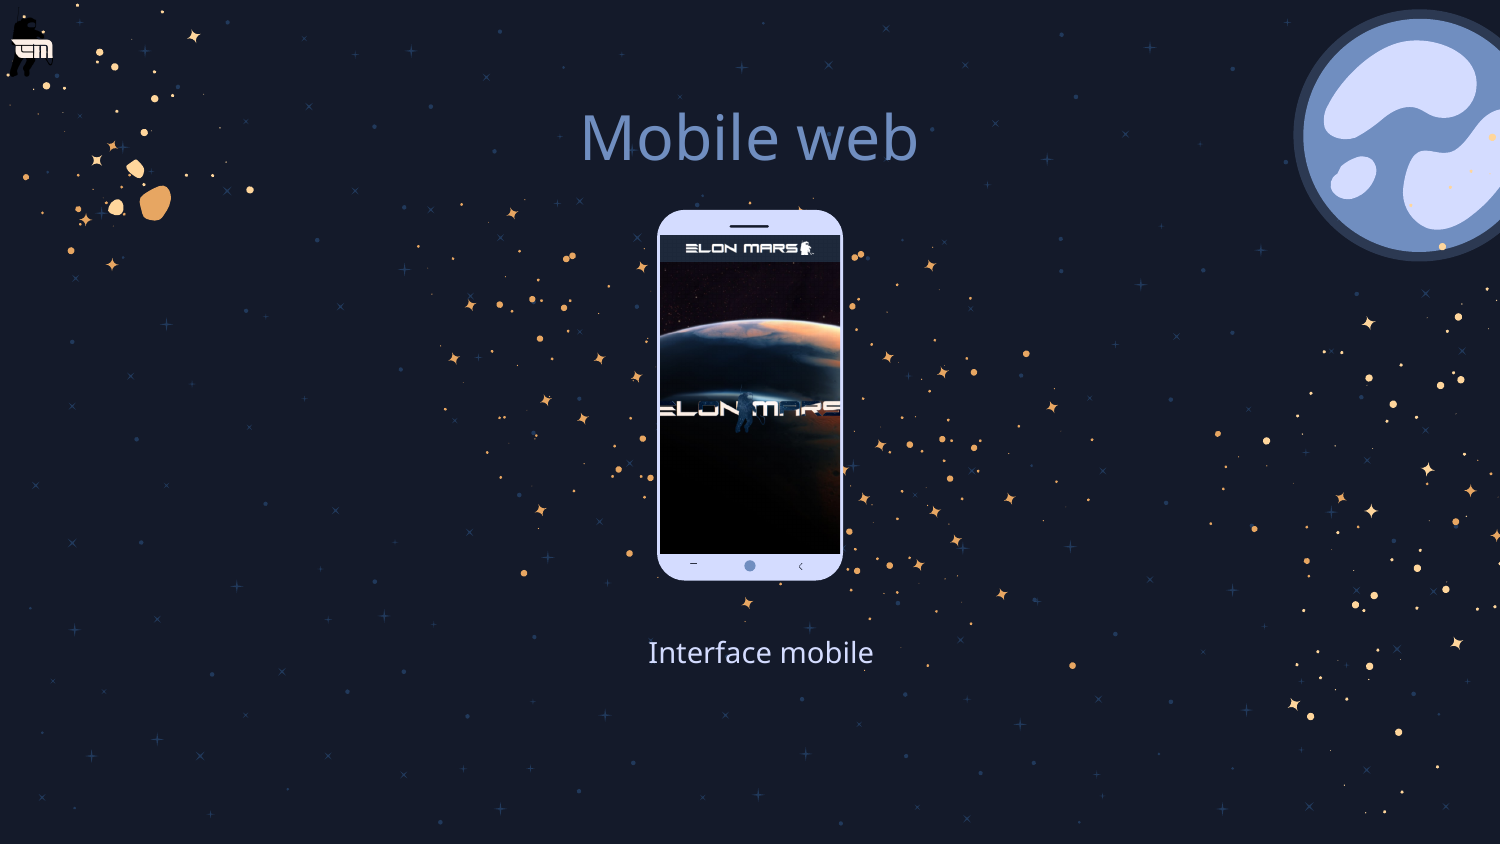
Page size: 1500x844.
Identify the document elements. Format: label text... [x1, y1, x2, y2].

picture [9, 7, 53, 77]
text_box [656, 559, 844, 581]
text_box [656, 209, 844, 236]
title Mobile web [116, 88, 1383, 183]
list Interface mobile [314, 619, 1186, 714]
picture [659, 235, 841, 554]
